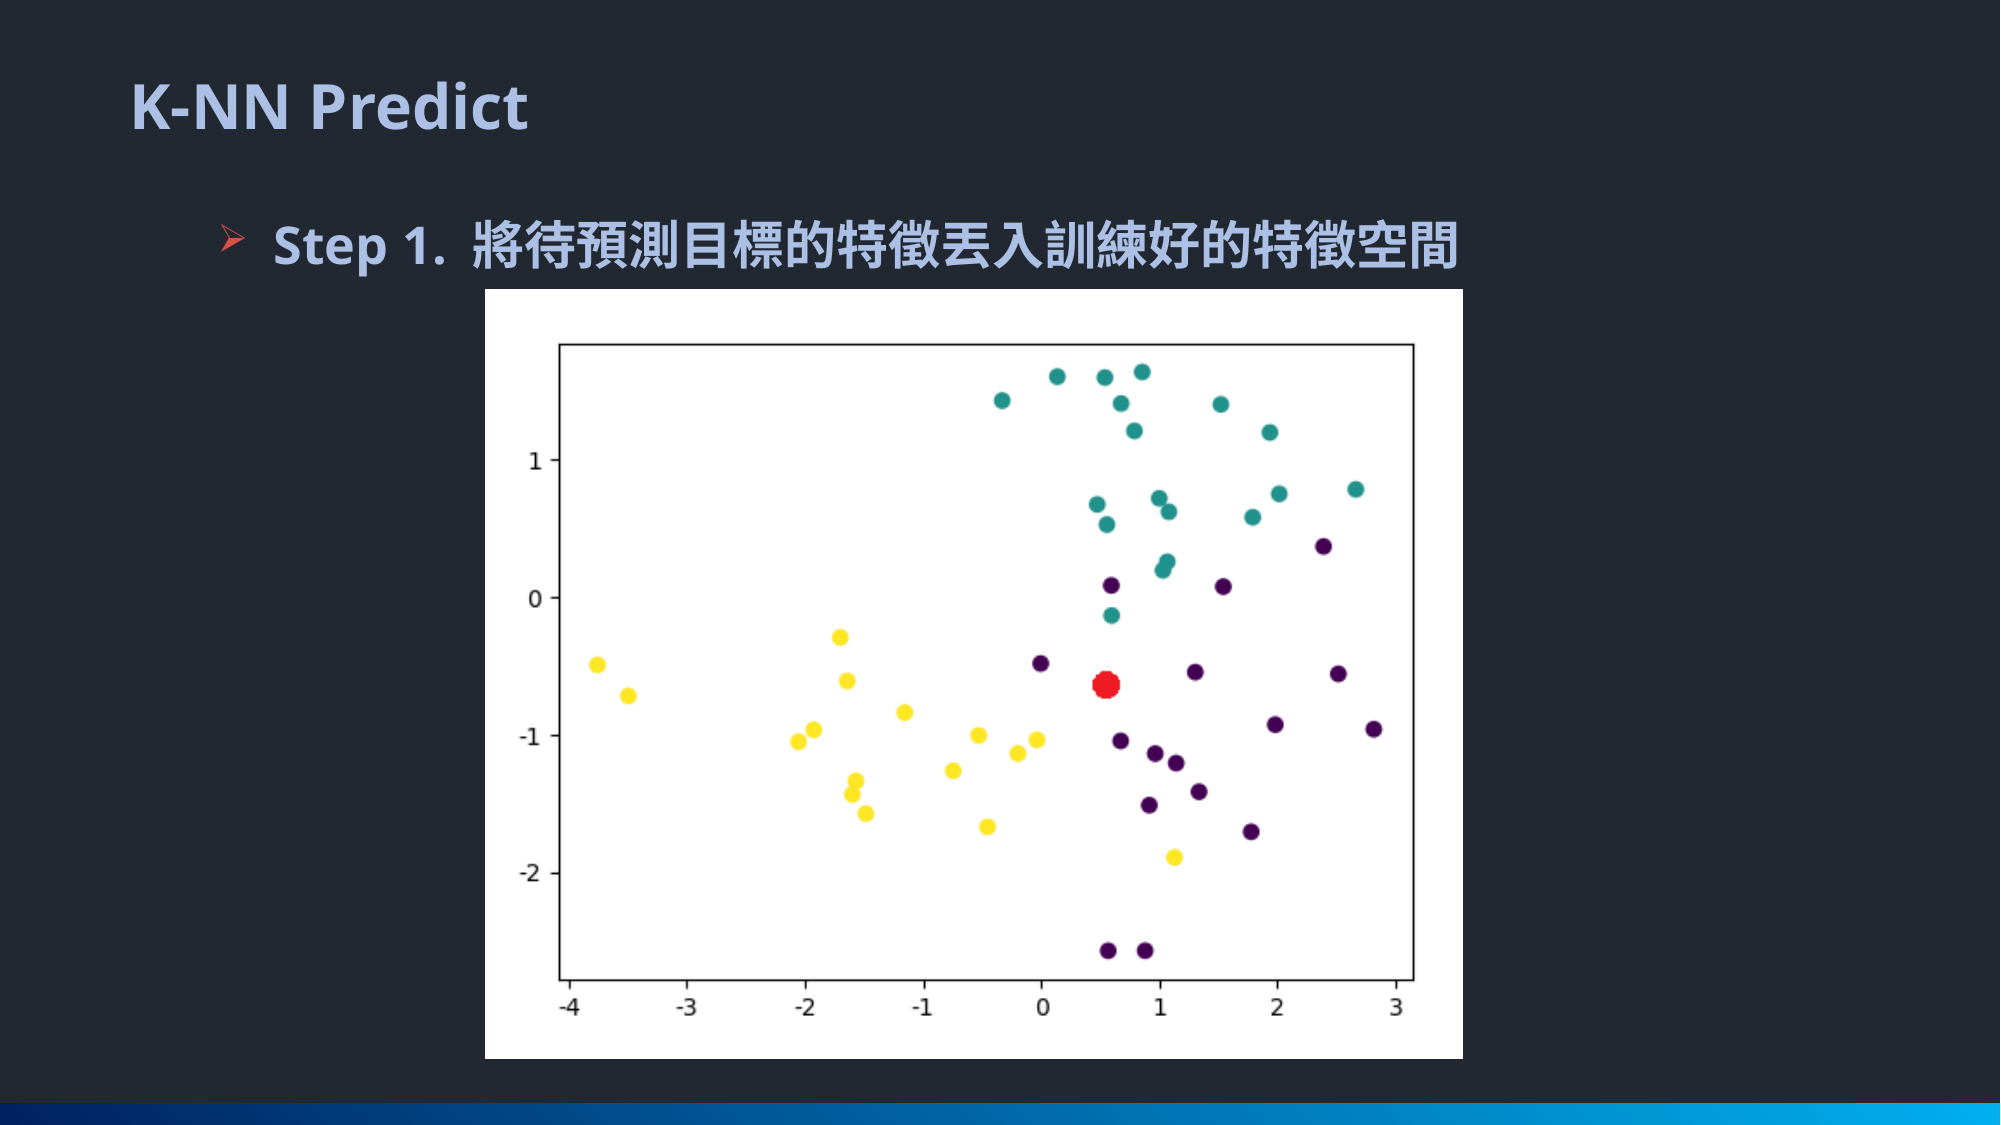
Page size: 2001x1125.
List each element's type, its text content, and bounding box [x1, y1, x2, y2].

text_box Step 1. 將待預測目標的特徵丟入訓練好的特徵空間 [202, 204, 1528, 282]
text_box K-NN Predict [114, 59, 546, 149]
picture [485, 289, 1463, 1059]
